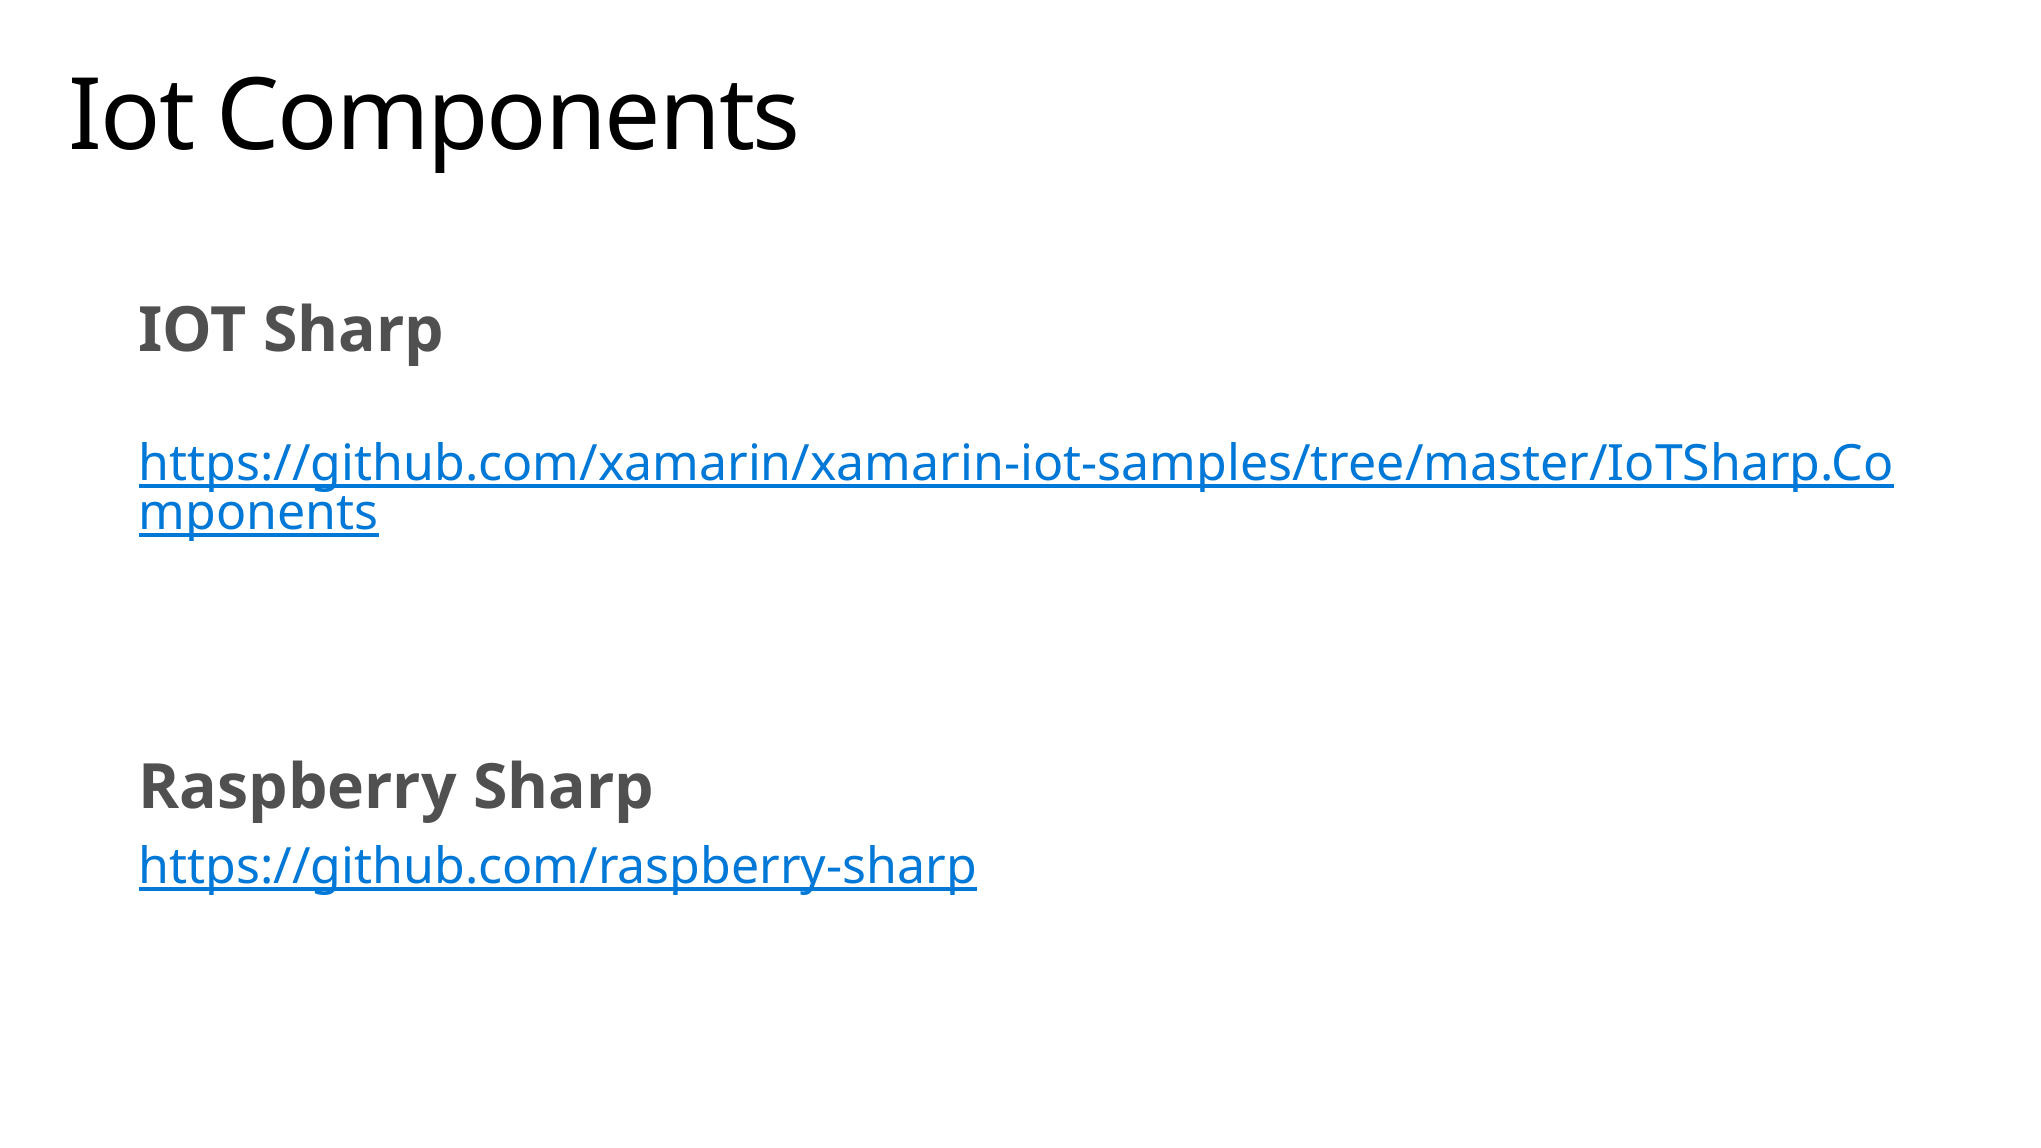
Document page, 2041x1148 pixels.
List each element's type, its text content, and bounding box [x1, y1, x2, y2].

title Iot Components [45, 48, 1996, 199]
text_box IOT Sharp https://github.com/xamarin/xamarin-iot-samples/tree/master/IoTSharp.Components Raspberry Sharp https://github.com/raspberry-sharp [108, 273, 1958, 1004]
